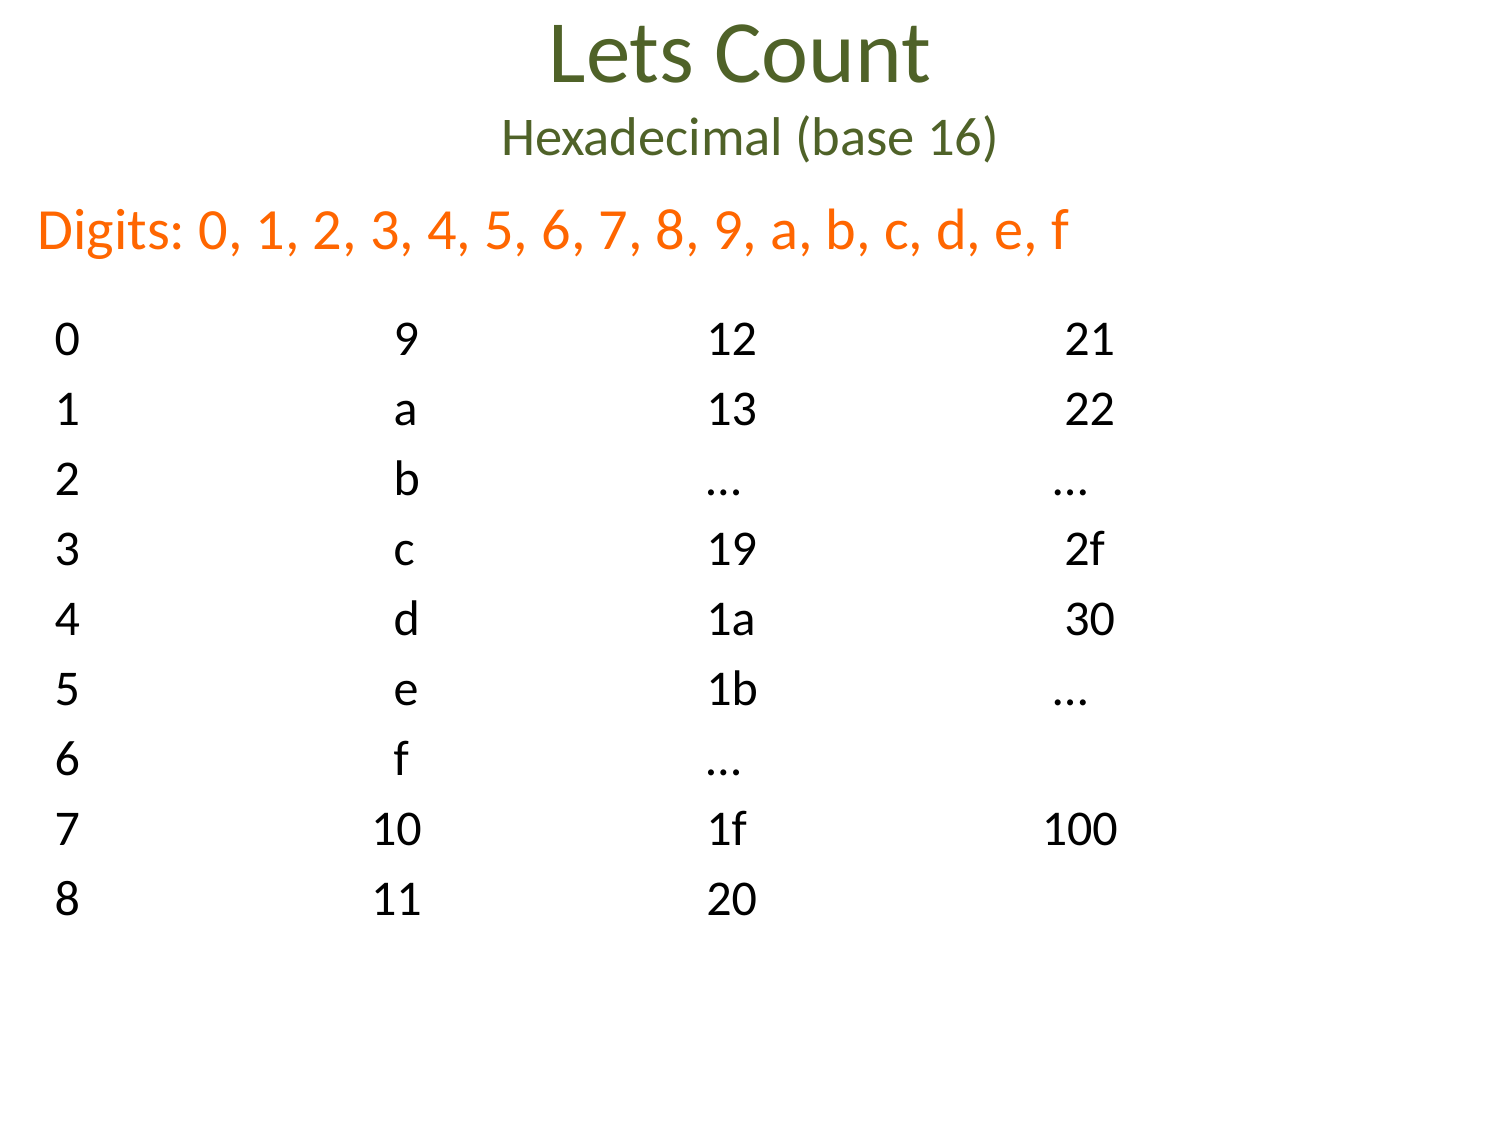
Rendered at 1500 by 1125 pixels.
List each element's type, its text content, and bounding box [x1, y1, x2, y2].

text_box 21 22 … 2f 30 … ff 100 [952, 297, 1402, 933]
text_box 9 a b c d e f 10 11 [281, 297, 616, 933]
text_box Digits: 0, 1, 2, 3, 4, 5, 6, 7, 8, 9, a, b, c, d, e, f [0, 183, 1500, 286]
text_box 12 13 … 19 1a 1b … 1f 20 [616, 297, 952, 933]
title Lets Count Hexadecimal (base 16) [75, 0, 1425, 174]
list 0 1 2 3 4 5 6 7 8 [0, 297, 325, 1125]
